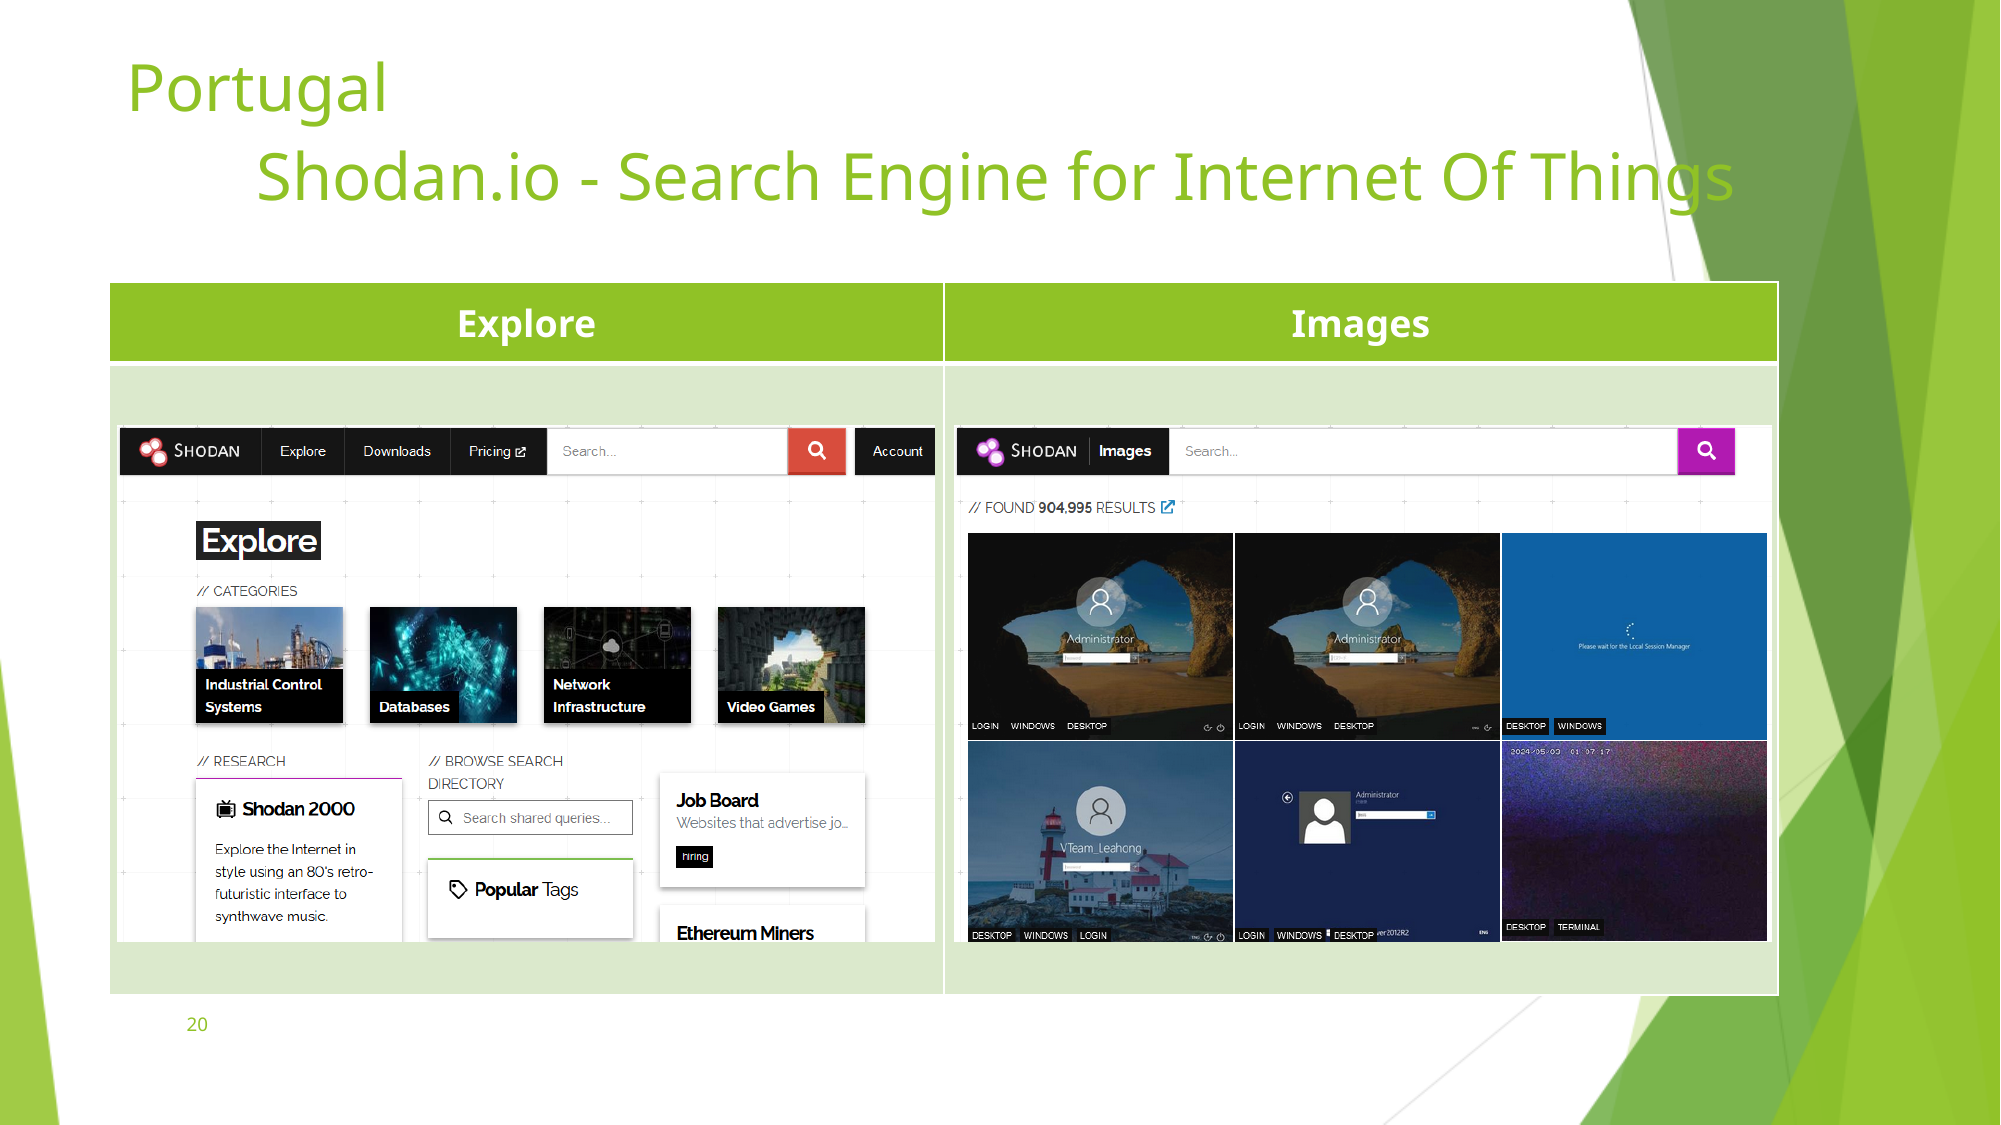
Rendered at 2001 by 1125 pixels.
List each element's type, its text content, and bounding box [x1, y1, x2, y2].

picture [0, 0, 110, 1125]
title Portugal Shodan.io - Search Engine for Internet Of Things [111, 34, 1779, 252]
table_cell [945, 366, 1777, 994]
table_header Explore [110, 283, 943, 361]
picture [1351, 0, 2000, 1125]
slide_number 20 [111, 995, 224, 1055]
picture [953, 425, 1773, 943]
table_header Images [945, 283, 1777, 361]
table_cell [110, 366, 943, 994]
picture [116, 425, 936, 943]
